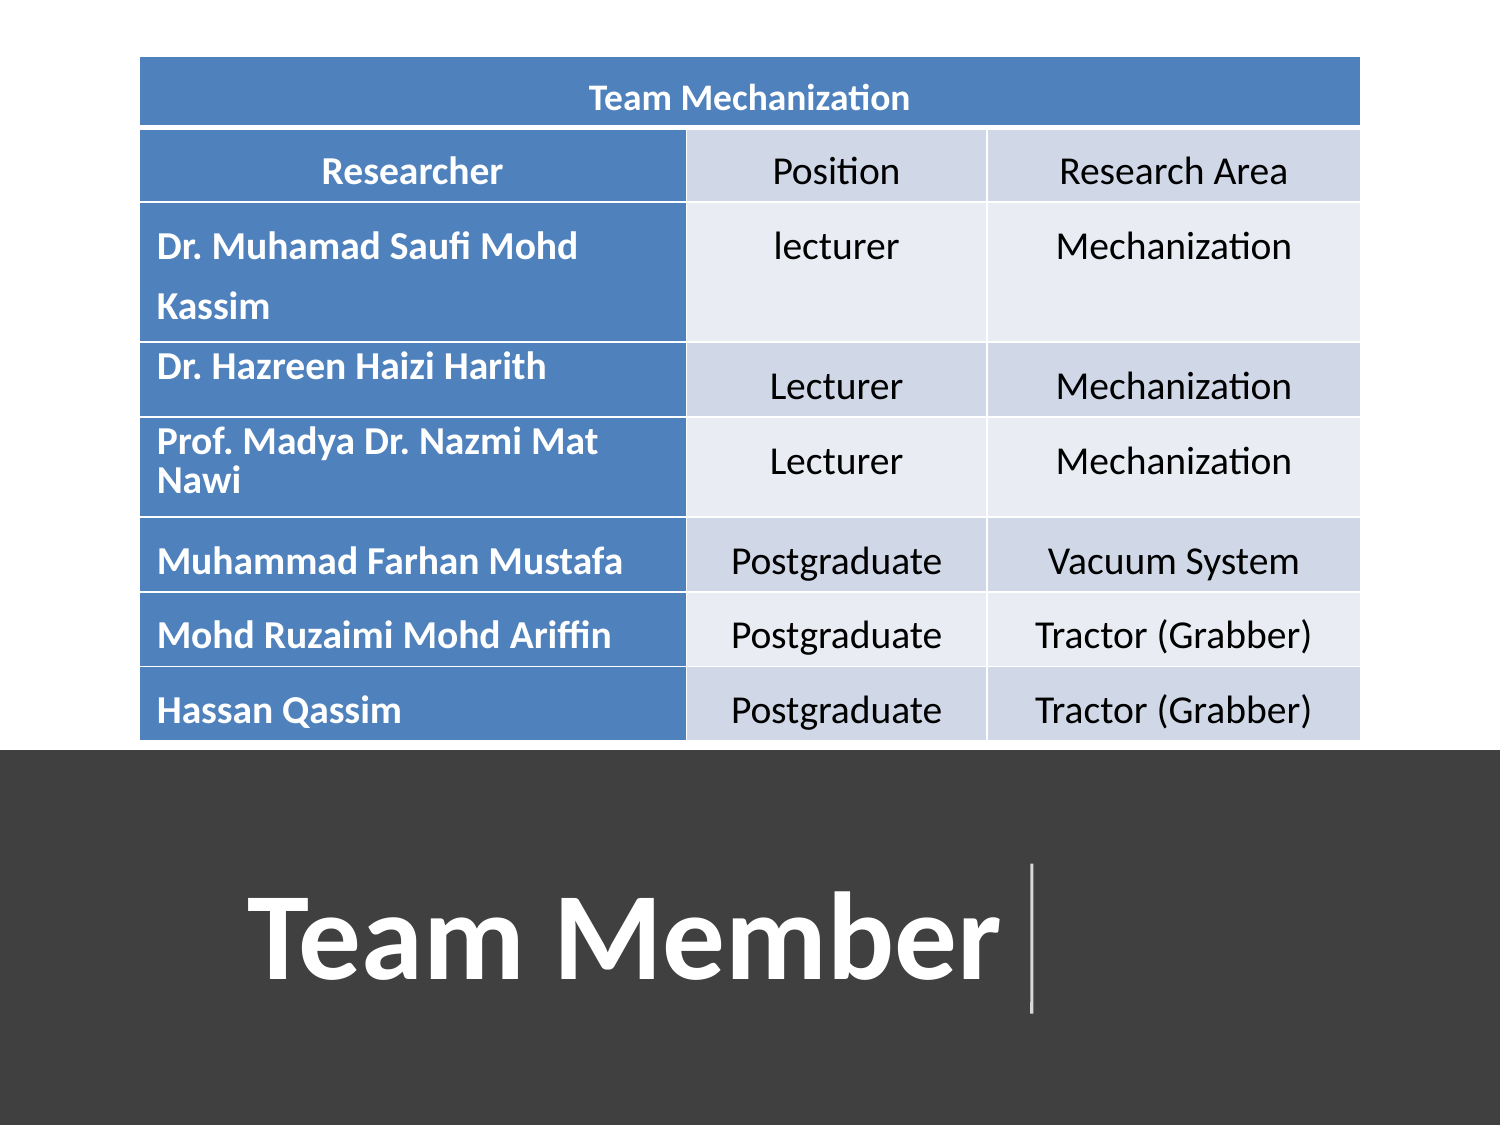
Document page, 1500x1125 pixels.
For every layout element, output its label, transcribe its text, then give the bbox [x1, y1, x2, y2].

table_header Team Mechanization [140, 57, 1360, 125]
table_cell Mohd Ruzaimi Mohd Ariffin [140, 593, 686, 666]
table_cell Prof. Madya Dr. Nazmi Mat Nawi [140, 418, 686, 516]
table_cell Dr. Muhamad Saufi Mohd Kassim [140, 203, 686, 341]
table_cell Mechanization [988, 418, 1360, 516]
table_cell Research Area [988, 130, 1360, 201]
text_box [0, 748, 1500, 1125]
table_cell Hassan Qassim [140, 667, 686, 740]
table_cell Tractor (Grabber) [988, 593, 1360, 666]
table_cell Researcher [140, 130, 686, 201]
table_cell Vacuum System [988, 518, 1360, 591]
table_cell Mechanization [988, 203, 1360, 341]
table_cell Dr. Hazreen Haizi Harith [140, 343, 686, 416]
table_cell Tractor (Grabber) [988, 667, 1360, 740]
table_cell Lecturer [687, 343, 986, 416]
table_cell Lecturer [687, 418, 986, 516]
table_cell Muhammad Farhan Mustafa [140, 518, 686, 591]
table_cell Postgraduate [687, 518, 986, 591]
table_cell Mechanization [988, 343, 1360, 416]
table_cell lecturer [687, 203, 986, 341]
table_cell Postgraduate [687, 667, 986, 740]
text_box Team Member [88, 835, 1017, 1043]
table_cell Postgraduate [687, 593, 986, 666]
table_cell Position [687, 130, 986, 201]
